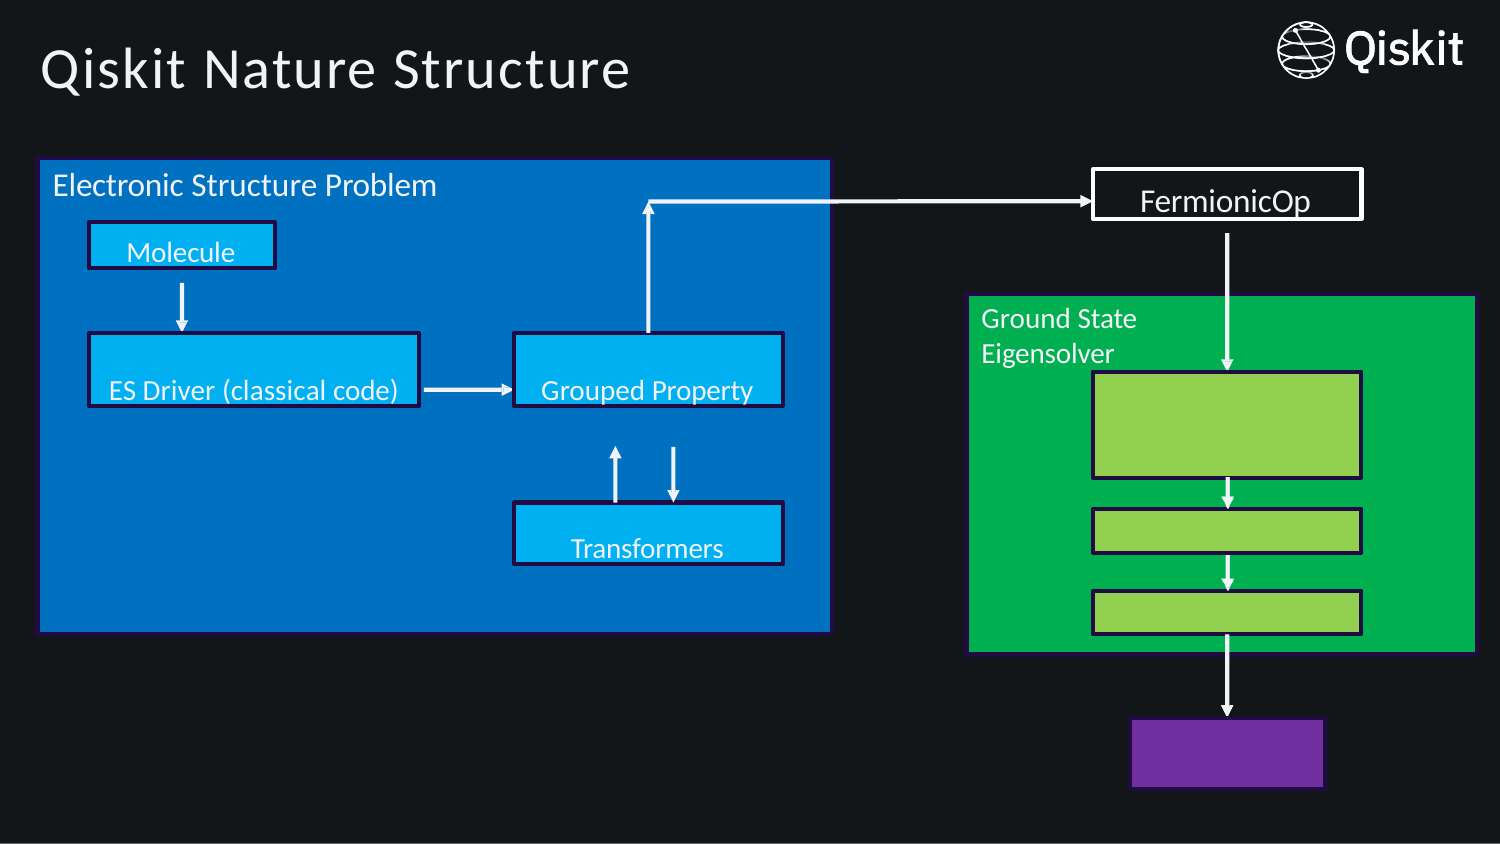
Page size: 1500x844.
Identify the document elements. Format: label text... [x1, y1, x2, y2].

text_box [641, 201, 1480, 657]
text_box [666, 232, 1364, 792]
text_box FermionicOp [1092, 172, 1362, 199]
text_box [1080, 194, 1089, 199]
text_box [35, 155, 835, 637]
title Qiskit Nature Structure [32, 18, 1468, 172]
